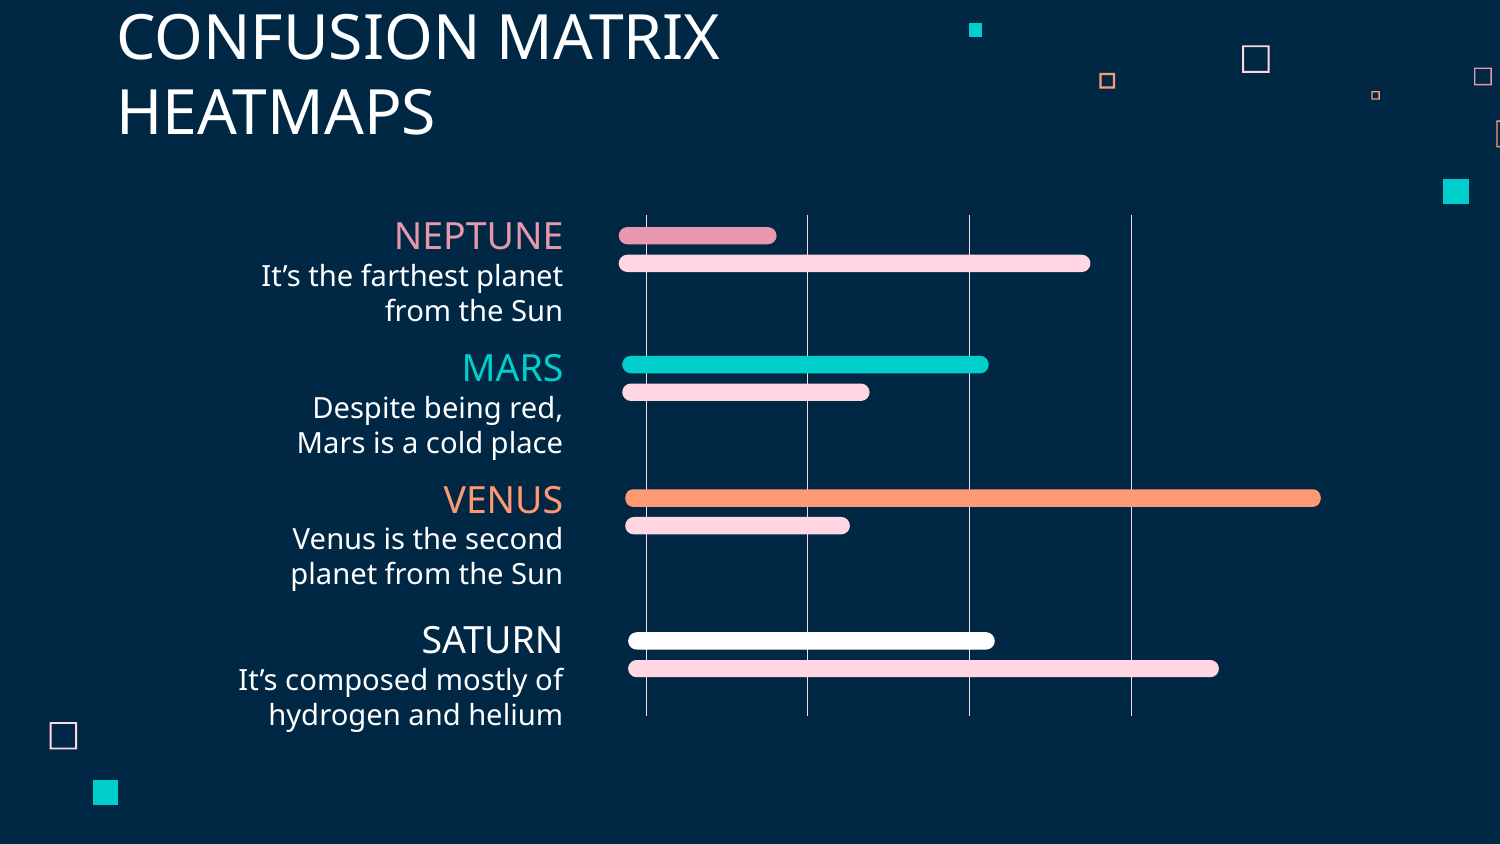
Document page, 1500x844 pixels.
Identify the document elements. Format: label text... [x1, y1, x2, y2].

subtitle It’s the farthest planet from the Sun [211, 242, 579, 349]
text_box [624, 489, 1322, 535]
title SATURN [269, 611, 579, 645]
title CONFUSION MATRIX HEATMAPS [101, 67, 878, 163]
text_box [621, 355, 990, 402]
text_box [618, 226, 1091, 273]
subtitle It’s composed mostly of hydrogen and helium [187, 645, 579, 752]
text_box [627, 631, 1220, 678]
title NEPTUNE [269, 208, 579, 242]
subtitle Despite being red, Mars is a cold place [224, 374, 579, 480]
subtitle Venus is the second planet from the Sun [187, 505, 579, 612]
title MARS [269, 339, 579, 374]
title VENUS [269, 471, 579, 505]
